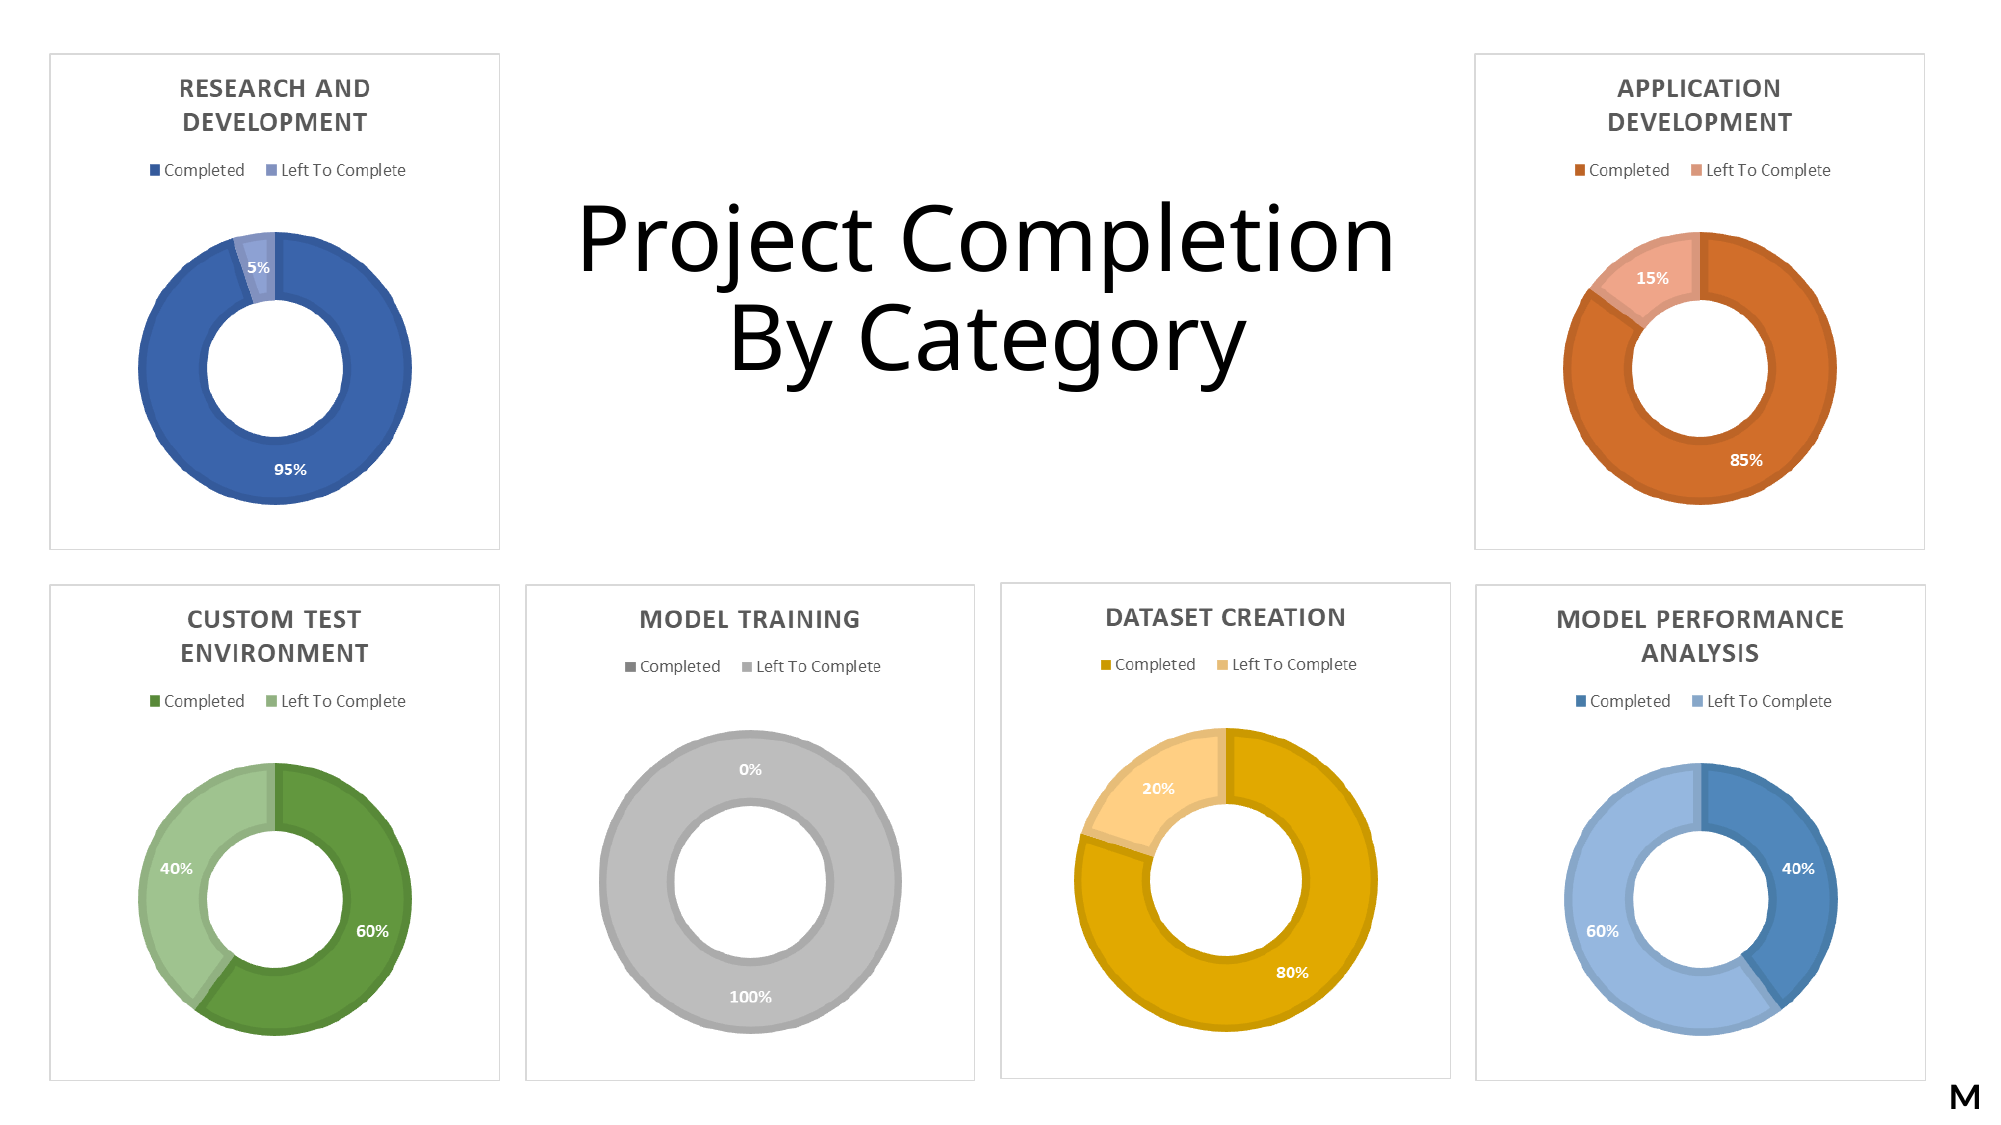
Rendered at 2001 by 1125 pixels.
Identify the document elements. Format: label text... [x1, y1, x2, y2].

picture [1475, 584, 1926, 1081]
picture [1473, 53, 1925, 550]
picture [49, 53, 500, 550]
picture [49, 584, 500, 1081]
title Project Completion By Category [500, 183, 1473, 401]
picture [1000, 582, 1451, 1080]
text_box M [1930, 1064, 2000, 1125]
picture [524, 584, 975, 1081]
